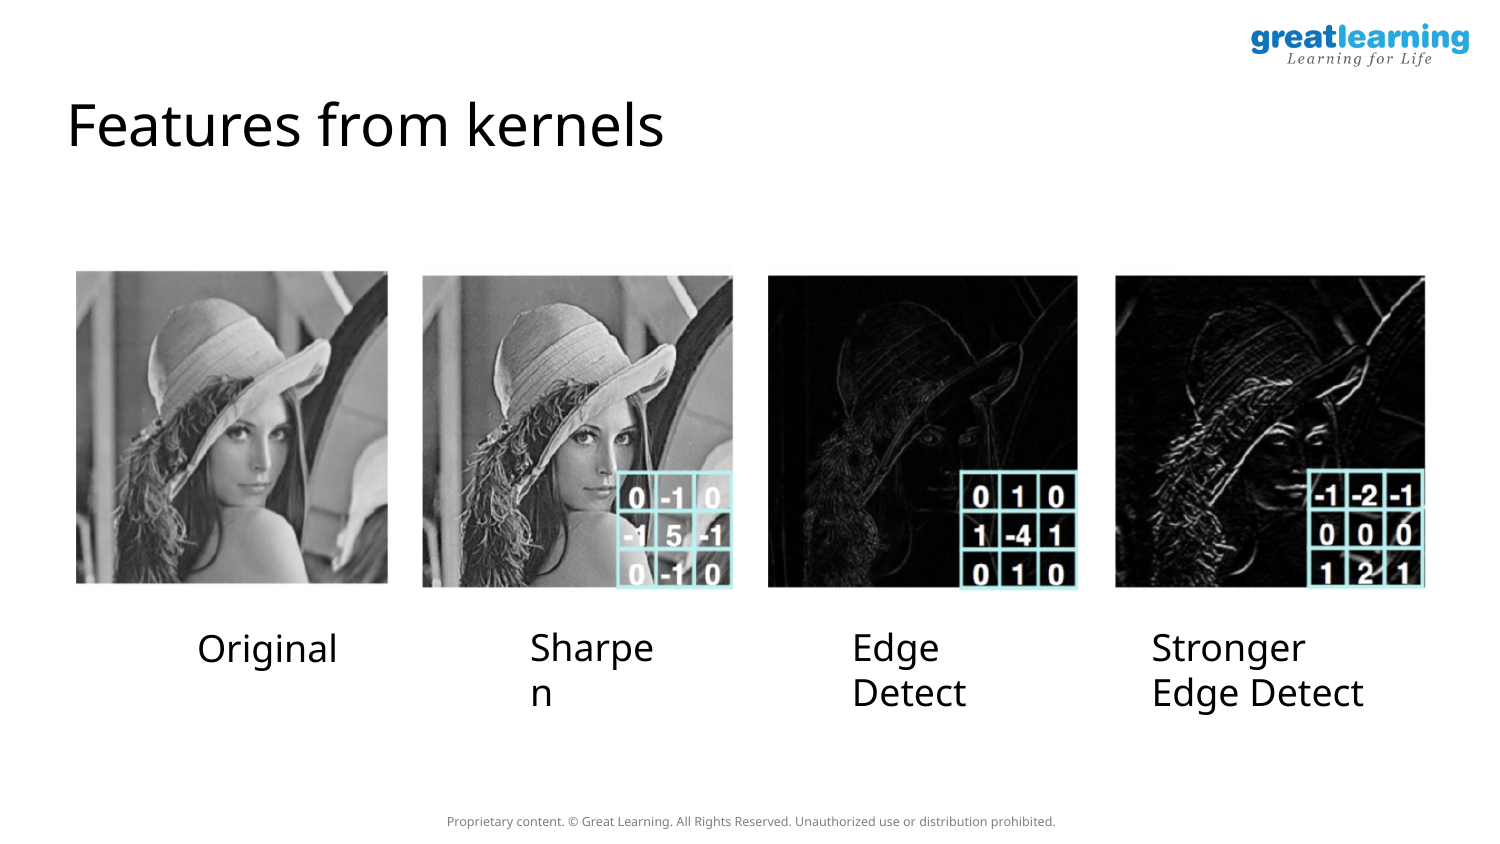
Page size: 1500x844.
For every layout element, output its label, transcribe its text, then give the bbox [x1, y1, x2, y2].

text_box Edge Detect [836, 616, 1009, 665]
picture [1251, 23, 1469, 67]
text_box Sharpen [514, 616, 687, 665]
title Features from kernels [51, 72, 1449, 167]
text_box Original [182, 617, 354, 666]
text_box Stronger Edge Detect [1136, 616, 1419, 665]
picture [70, 266, 1430, 595]
